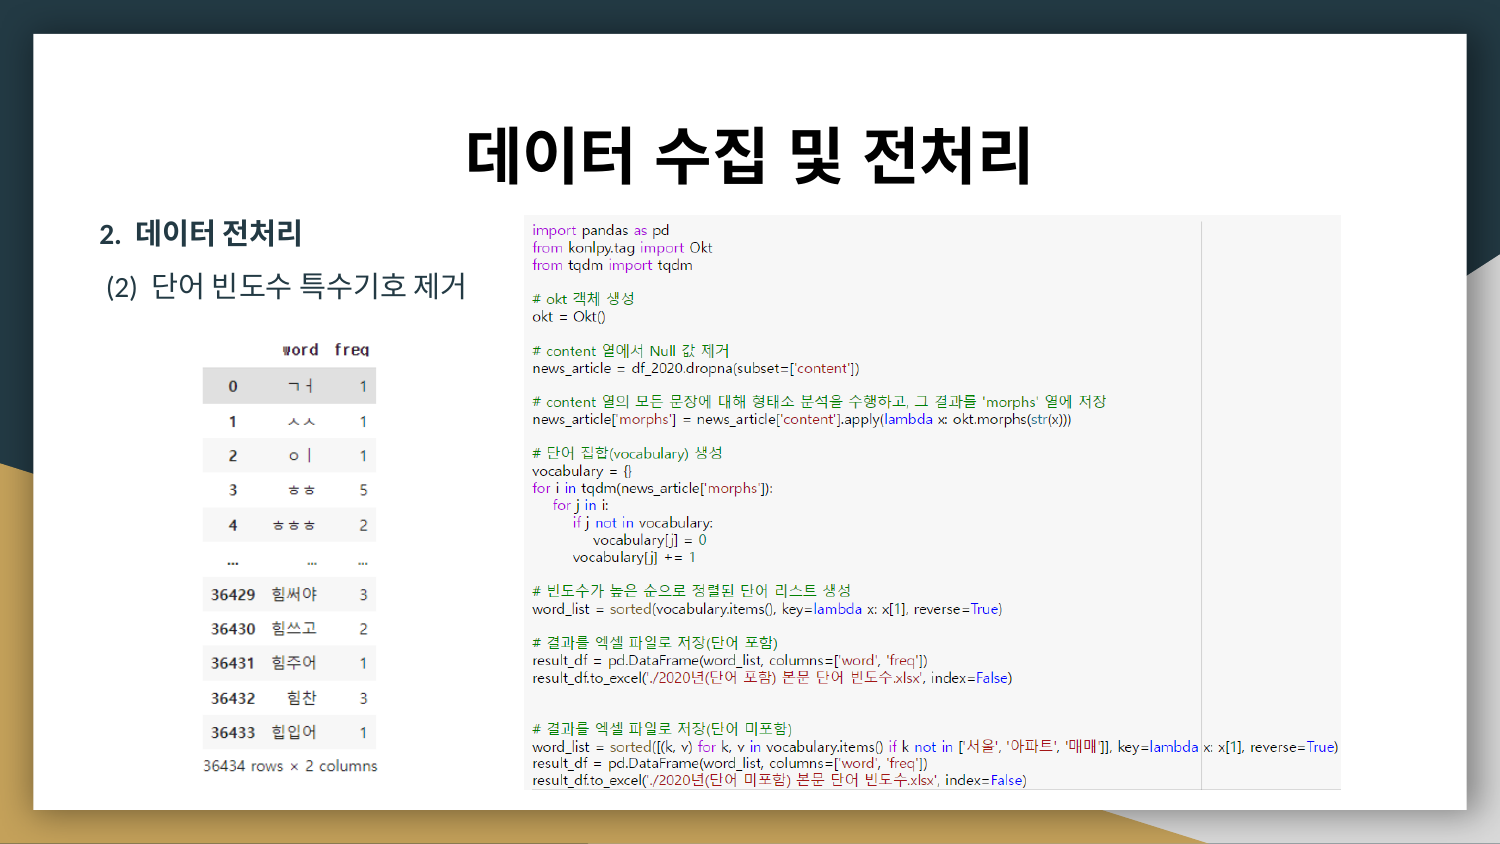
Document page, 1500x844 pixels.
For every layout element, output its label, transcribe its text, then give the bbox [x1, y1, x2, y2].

title 데이터 수집 및 전처리 [134, 76, 1366, 233]
list 2. 데이터 전처리 (2) 단어 빈도수 특수기호 제거 [84, 182, 1316, 616]
picture [194, 329, 397, 790]
picture [524, 215, 1341, 790]
